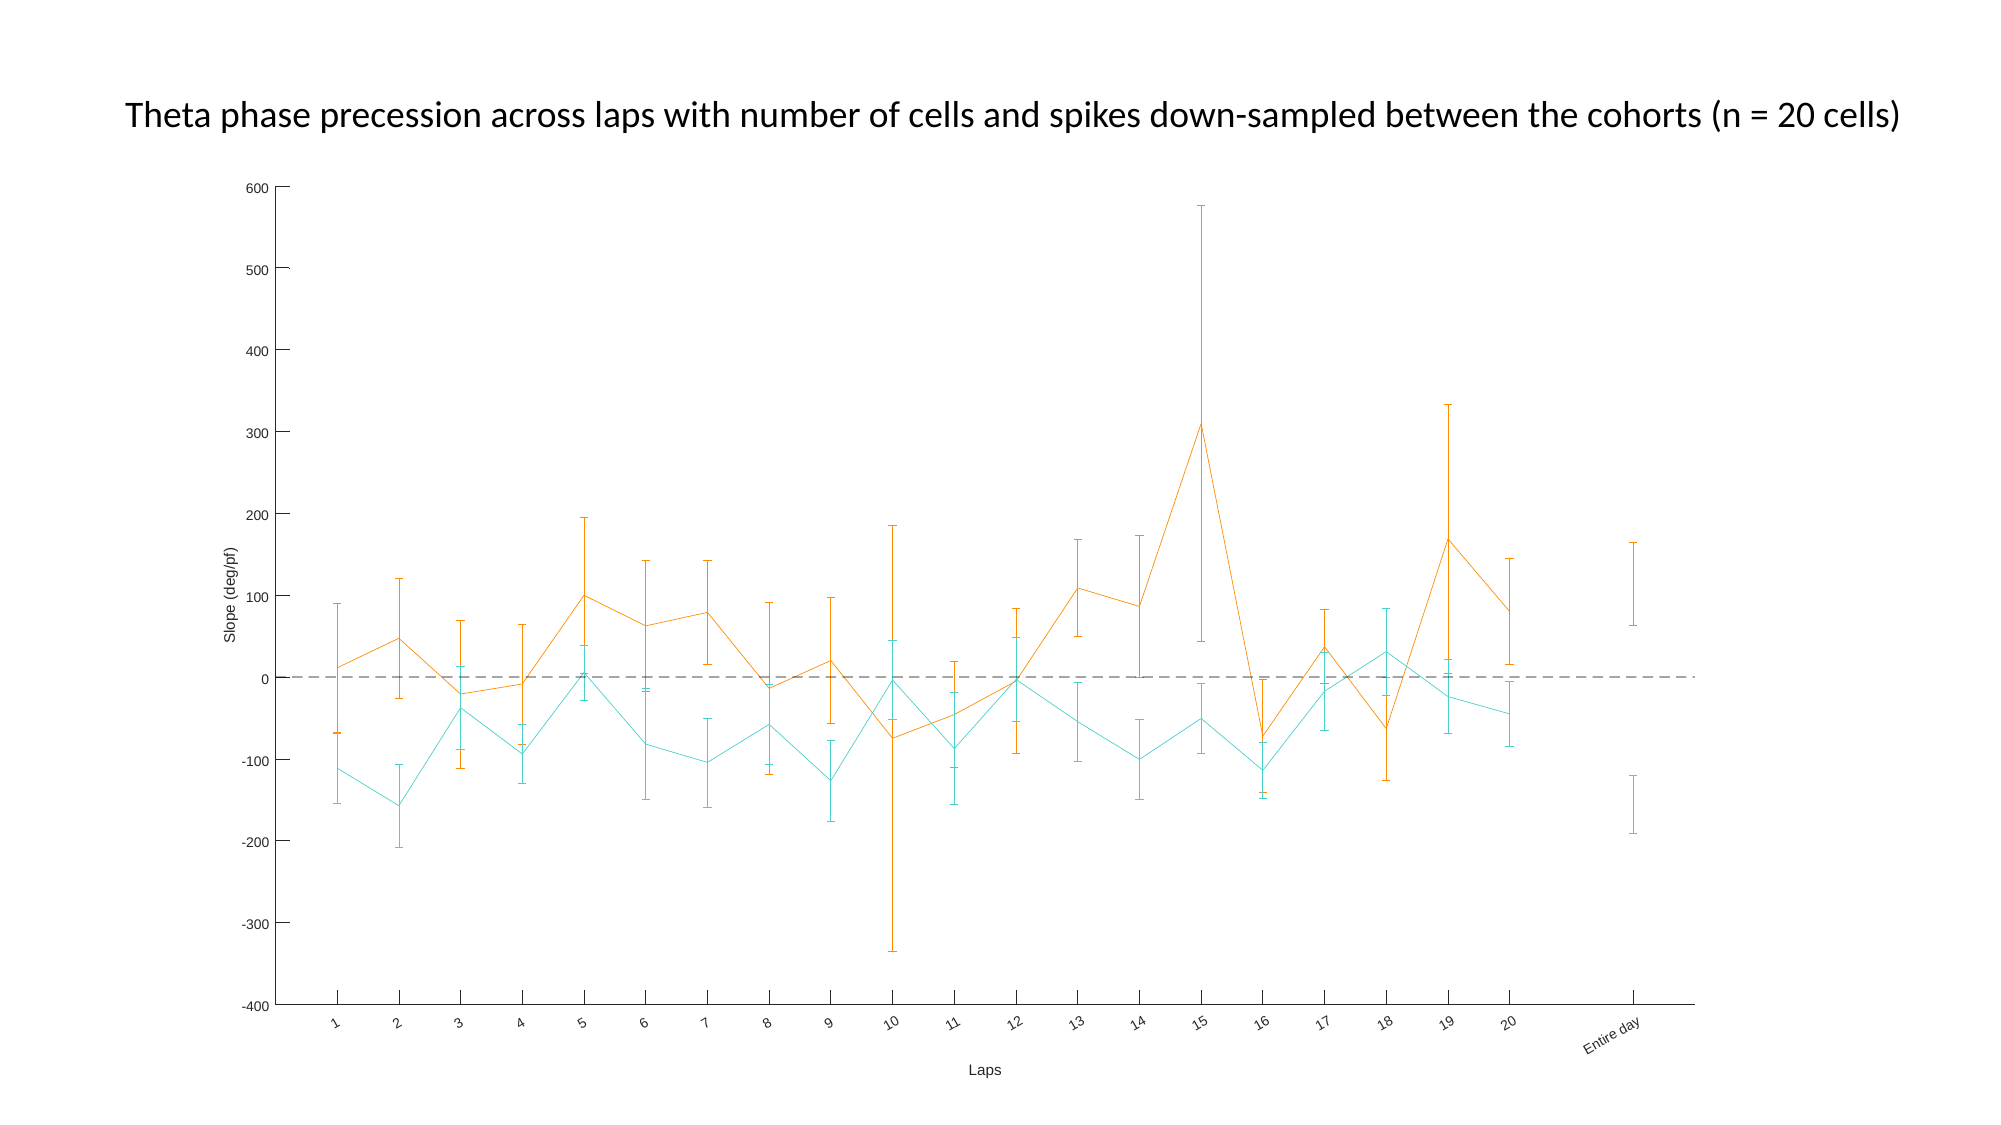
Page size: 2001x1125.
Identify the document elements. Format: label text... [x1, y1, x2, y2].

picture [220, 174, 1699, 1084]
text_box Theta phase precession across laps with number of cells and spikes down-sampled between the cohorts (n = 20 cells) [110, 82, 1919, 143]
